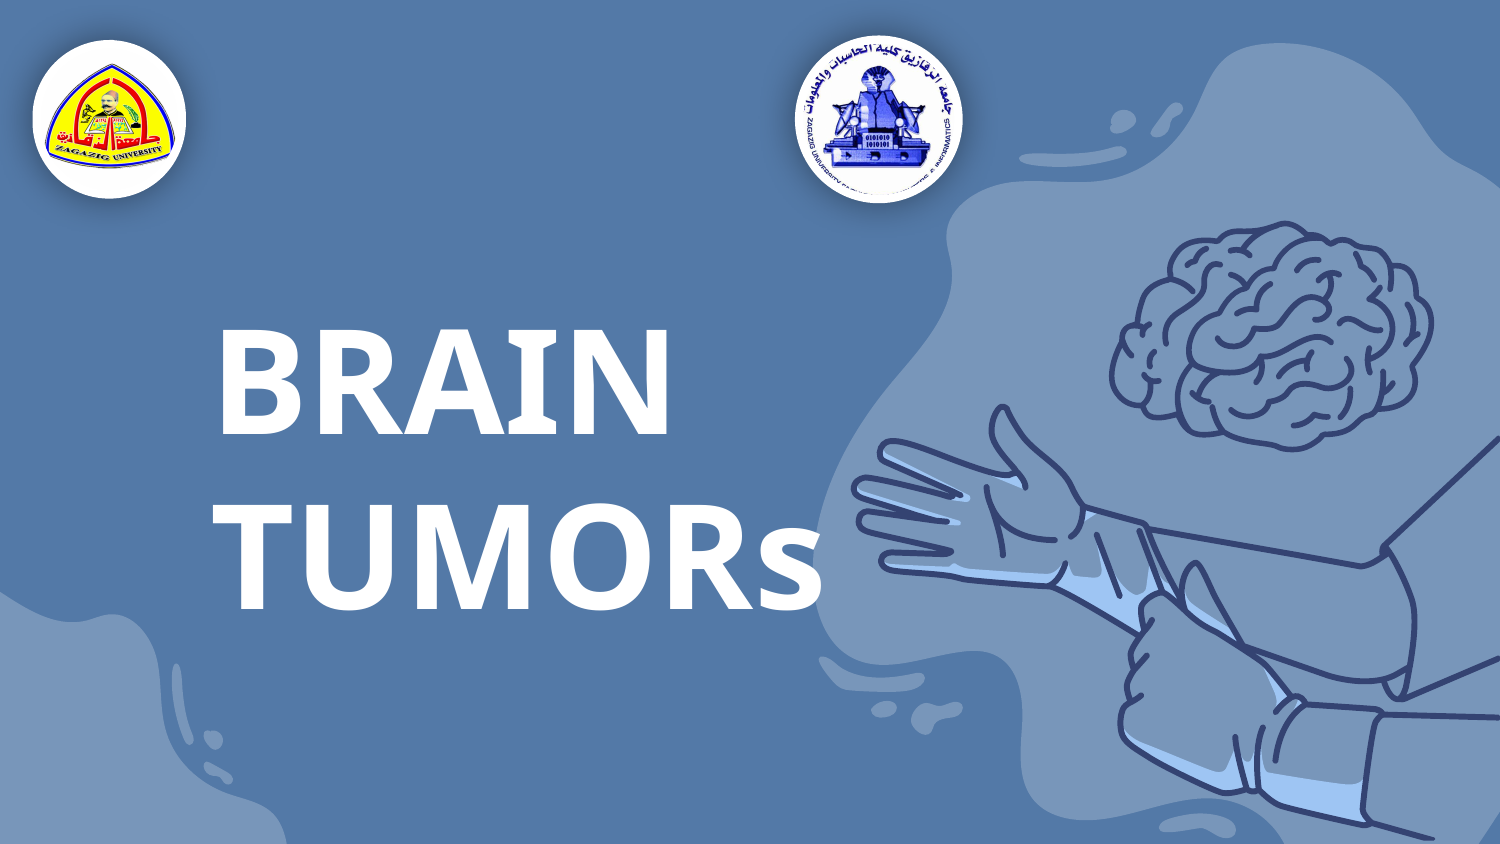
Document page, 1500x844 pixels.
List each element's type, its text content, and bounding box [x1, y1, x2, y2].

title BRAIN TUMORs [194, 271, 949, 657]
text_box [851, 404, 1499, 840]
picture [36, 43, 182, 195]
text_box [1104, 221, 1436, 402]
picture [798, 39, 959, 200]
